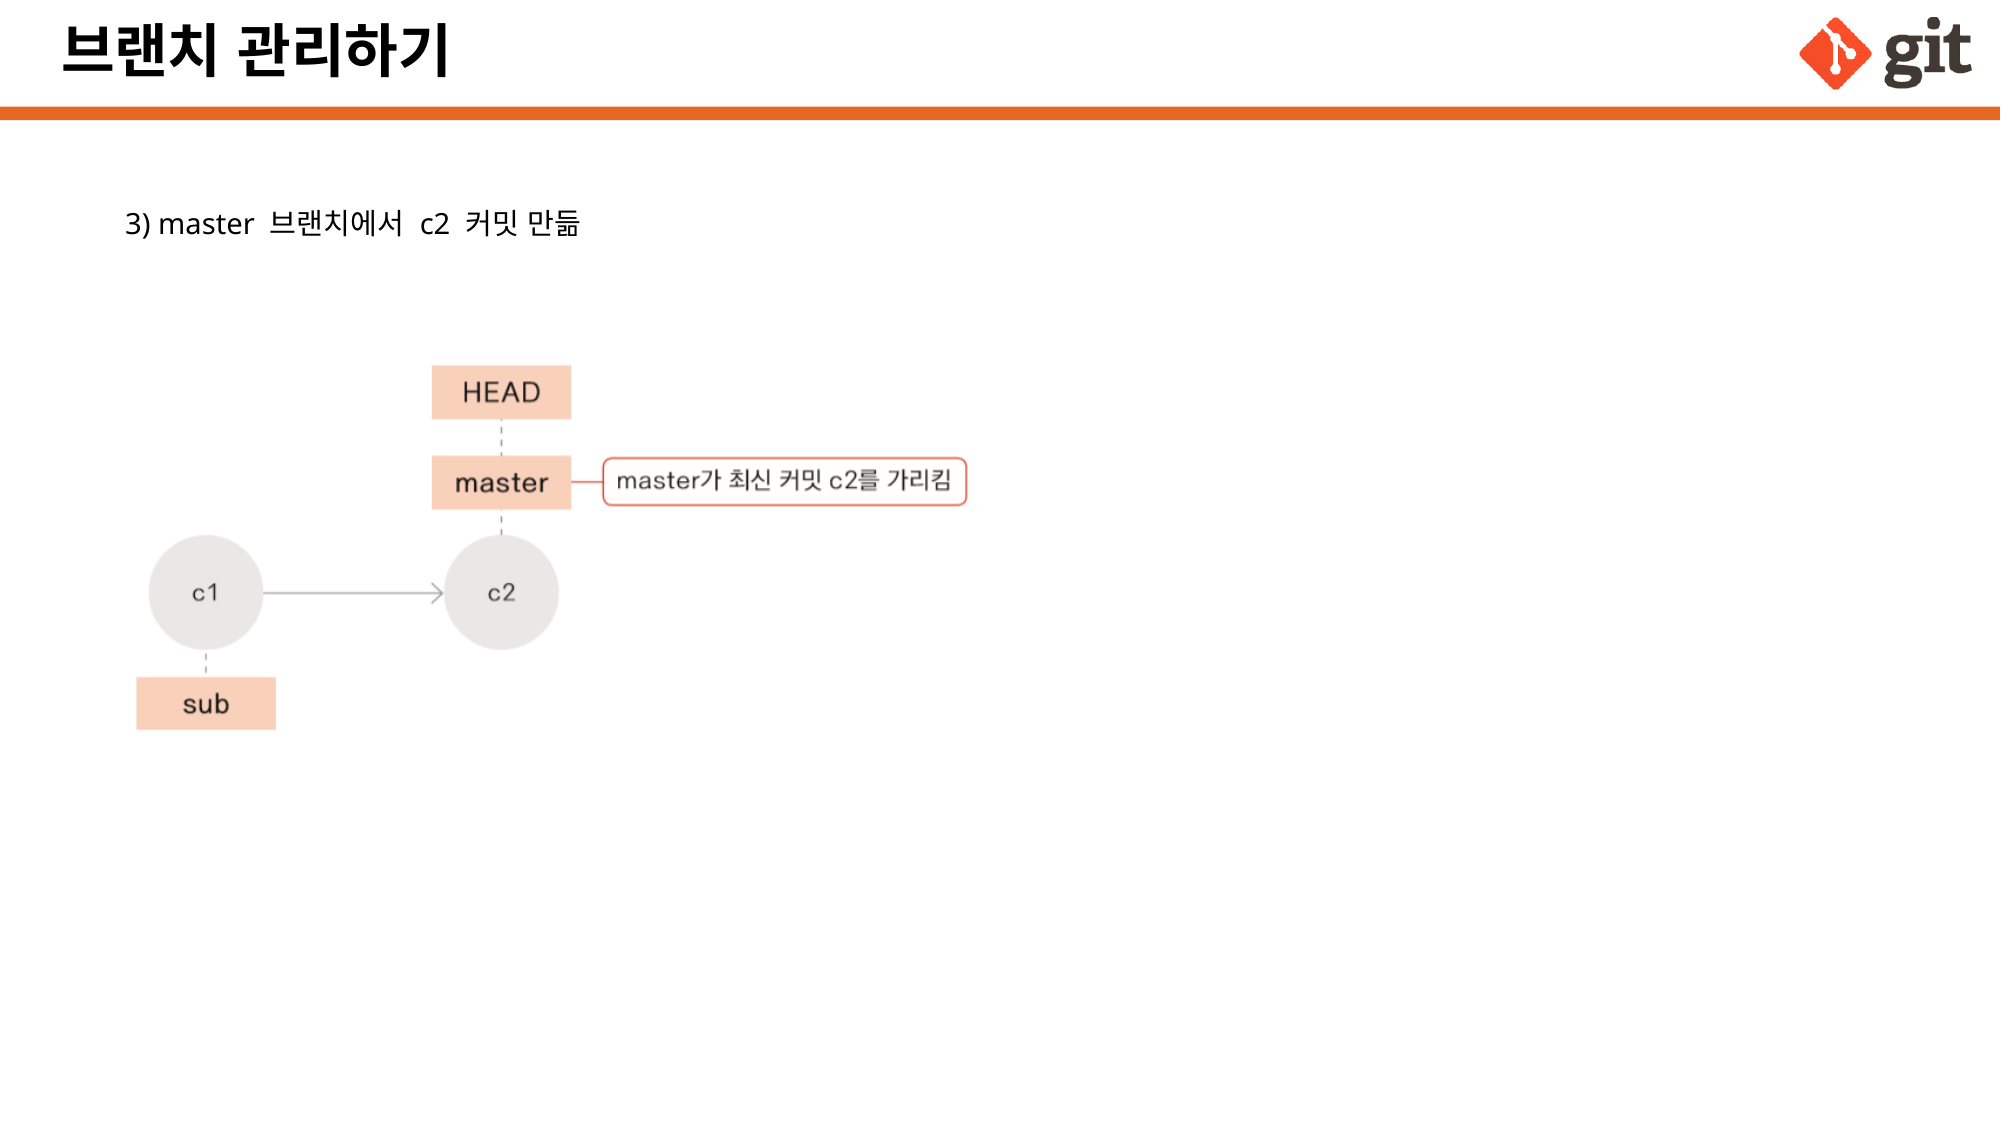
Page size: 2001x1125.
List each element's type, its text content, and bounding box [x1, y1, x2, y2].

text_box 3) master 브랜치에서 c2 커밋 만듦 [110, 181, 686, 249]
picture [99, 344, 978, 739]
title 브랜치 관리하기 [46, 8, 1772, 99]
picture [1799, 17, 1972, 90]
